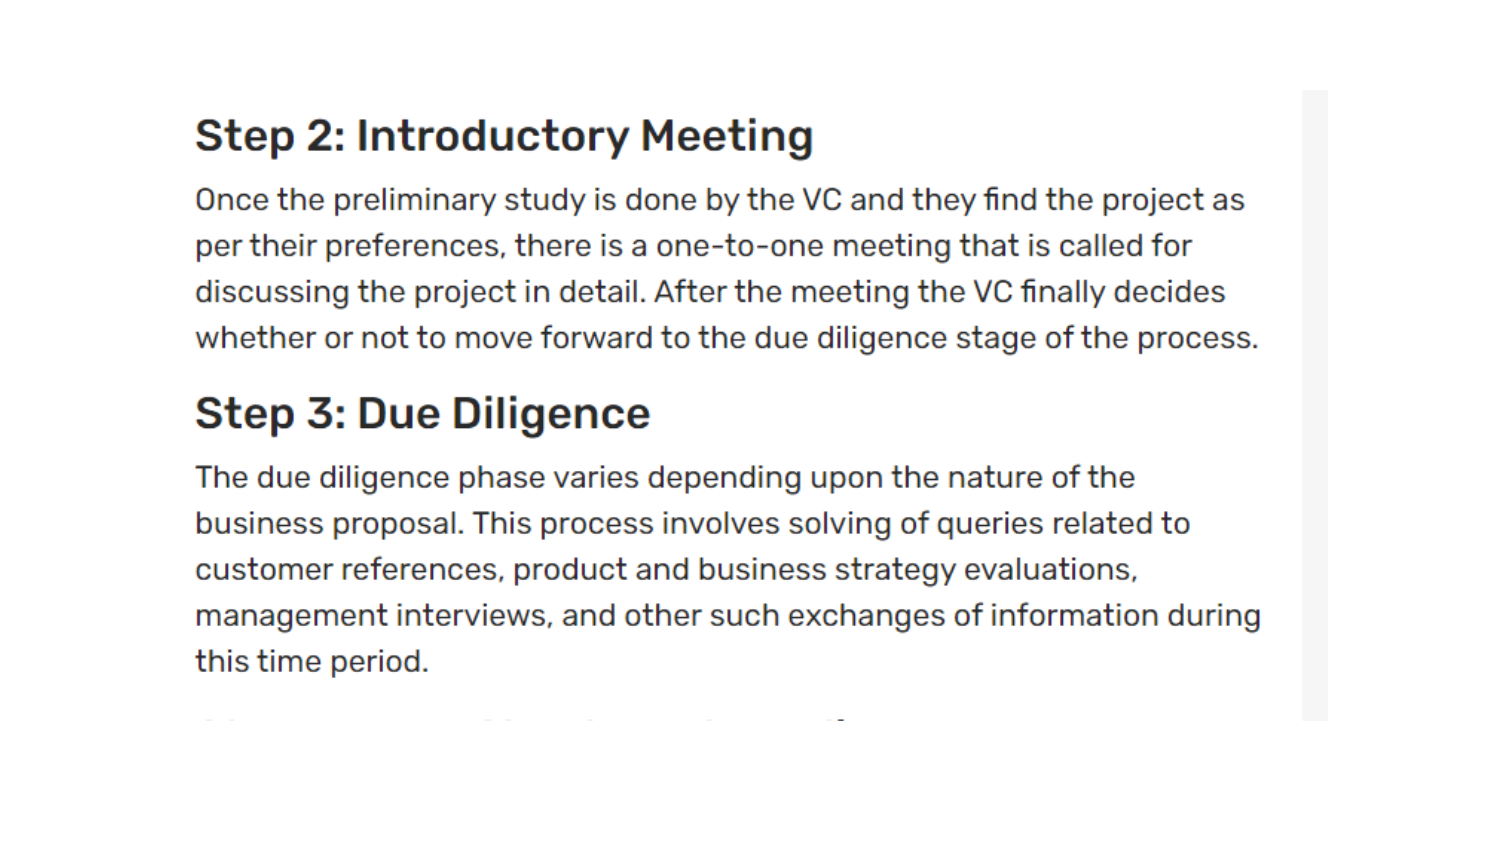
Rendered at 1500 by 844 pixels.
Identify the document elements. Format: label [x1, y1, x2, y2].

picture [172, 90, 1328, 722]
